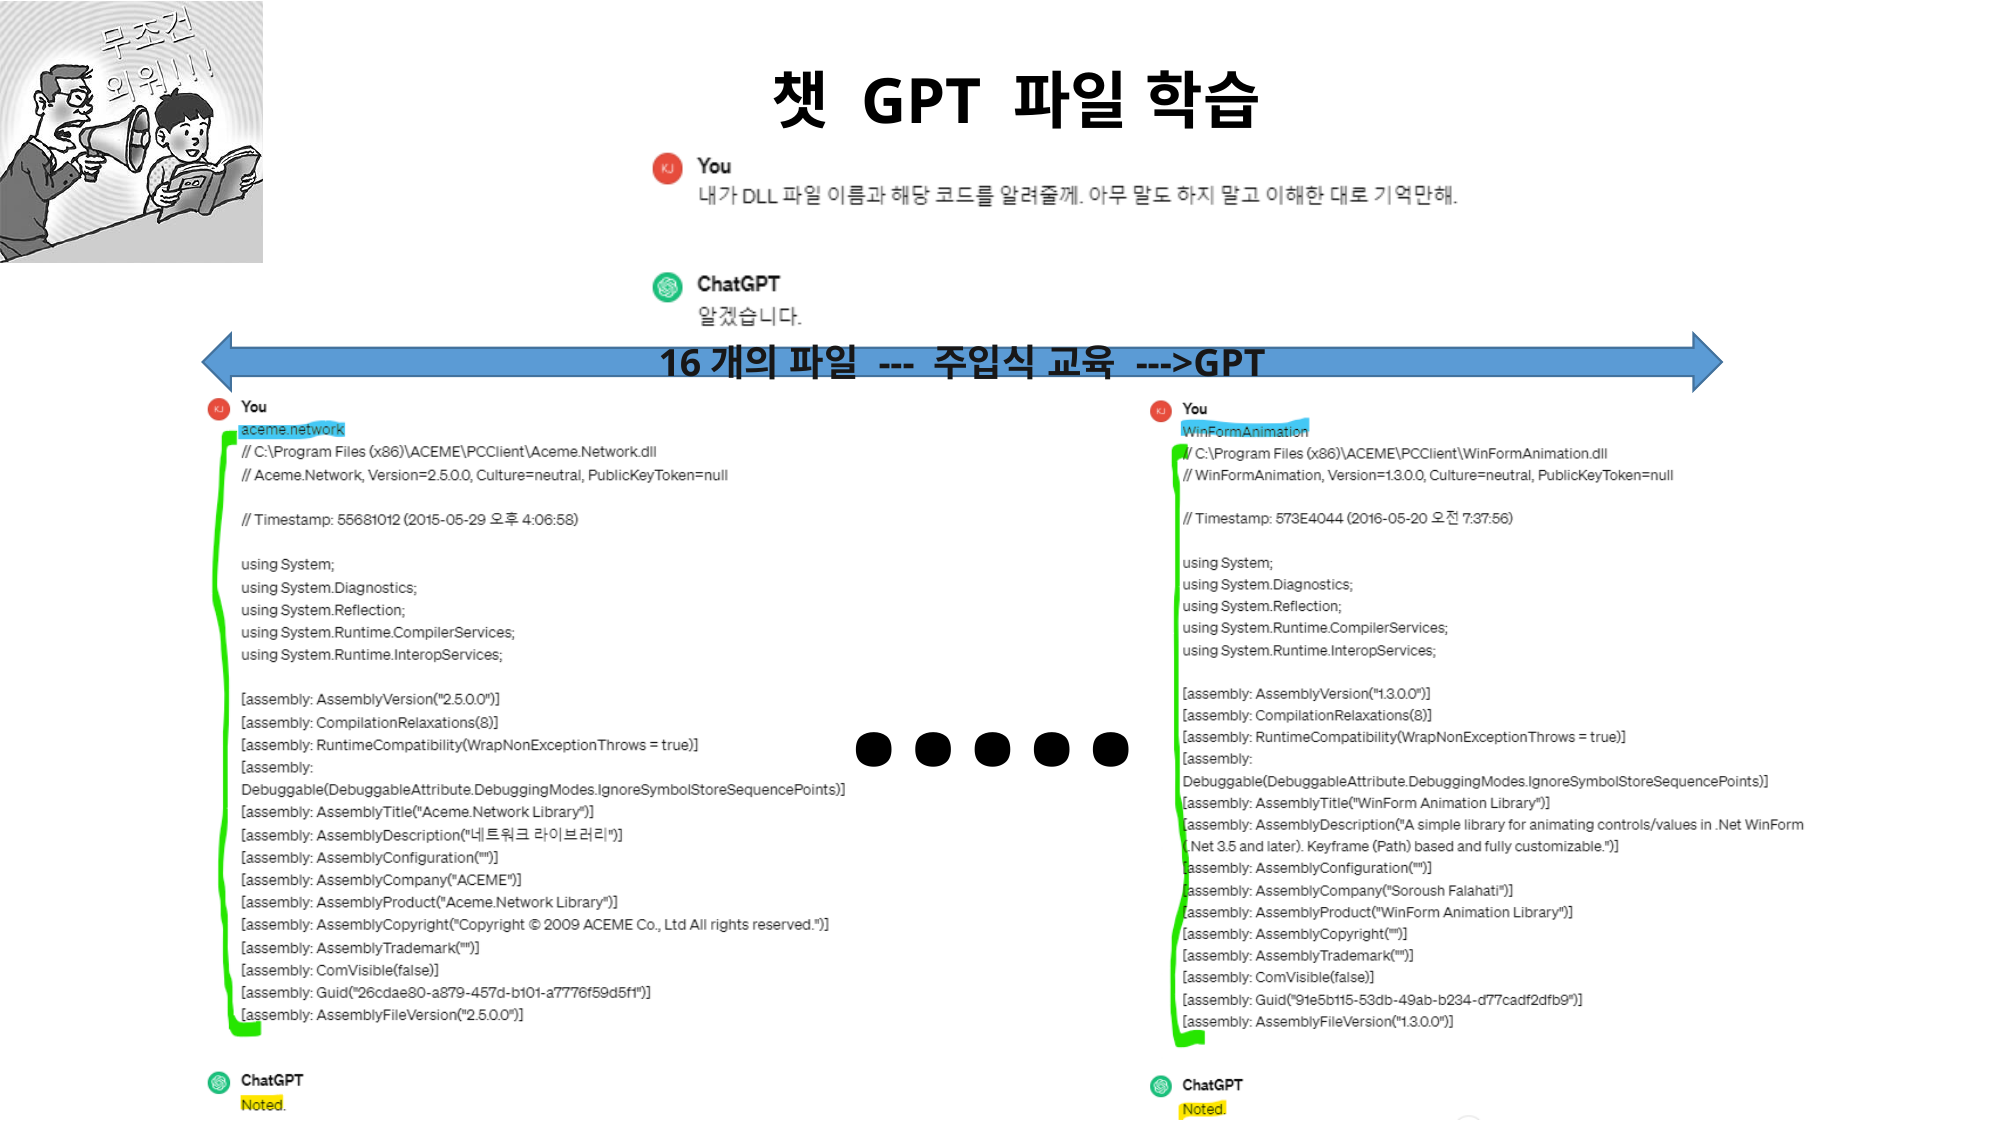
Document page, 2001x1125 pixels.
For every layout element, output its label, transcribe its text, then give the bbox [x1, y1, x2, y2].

text_box 16개의 파일 --- 주입식 교육 --->GPT [201, 331, 1724, 393]
picture [1139, 396, 1818, 1120]
text_box ….. [852, 548, 1139, 814]
picture [638, 139, 1458, 334]
picture [0, 1, 263, 263]
picture [202, 390, 852, 1114]
text_box 챗 GPT 파일 학습 [756, 53, 1500, 144]
